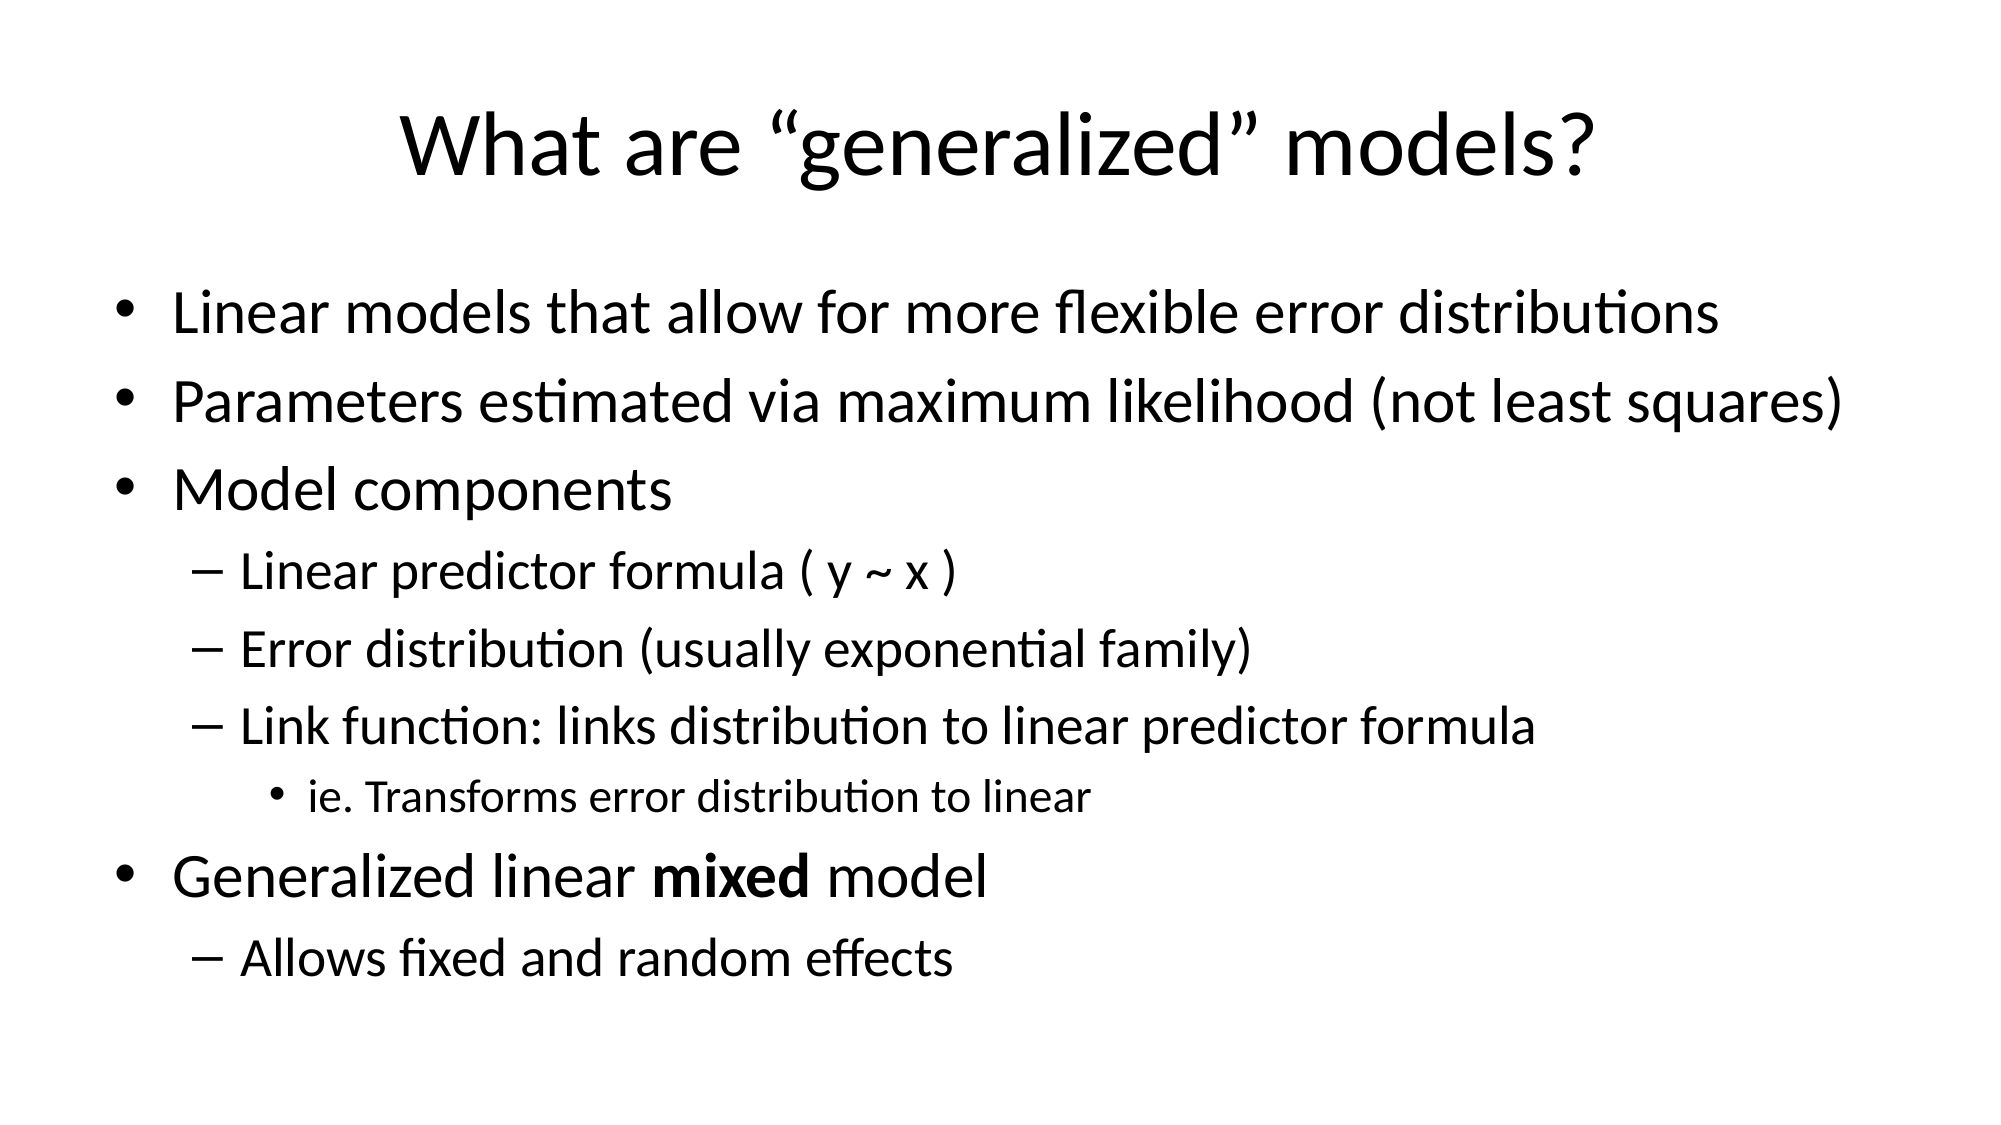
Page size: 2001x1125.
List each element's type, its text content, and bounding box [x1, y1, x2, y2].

list Linear models that allow for more flexible error distributions Parameters estimated via maximum likelihood (not least squares) Model components Linear predictor formula ( y ~ x ) Error distribution (usually exponential family) Link function: links distribution to linear predictor formula ie. Transforms error distribution to linear Generalized linear mixed model Allows fixed and random effects [99, 262, 1900, 1005]
title What are “generalized” models? [99, 45, 1900, 233]
